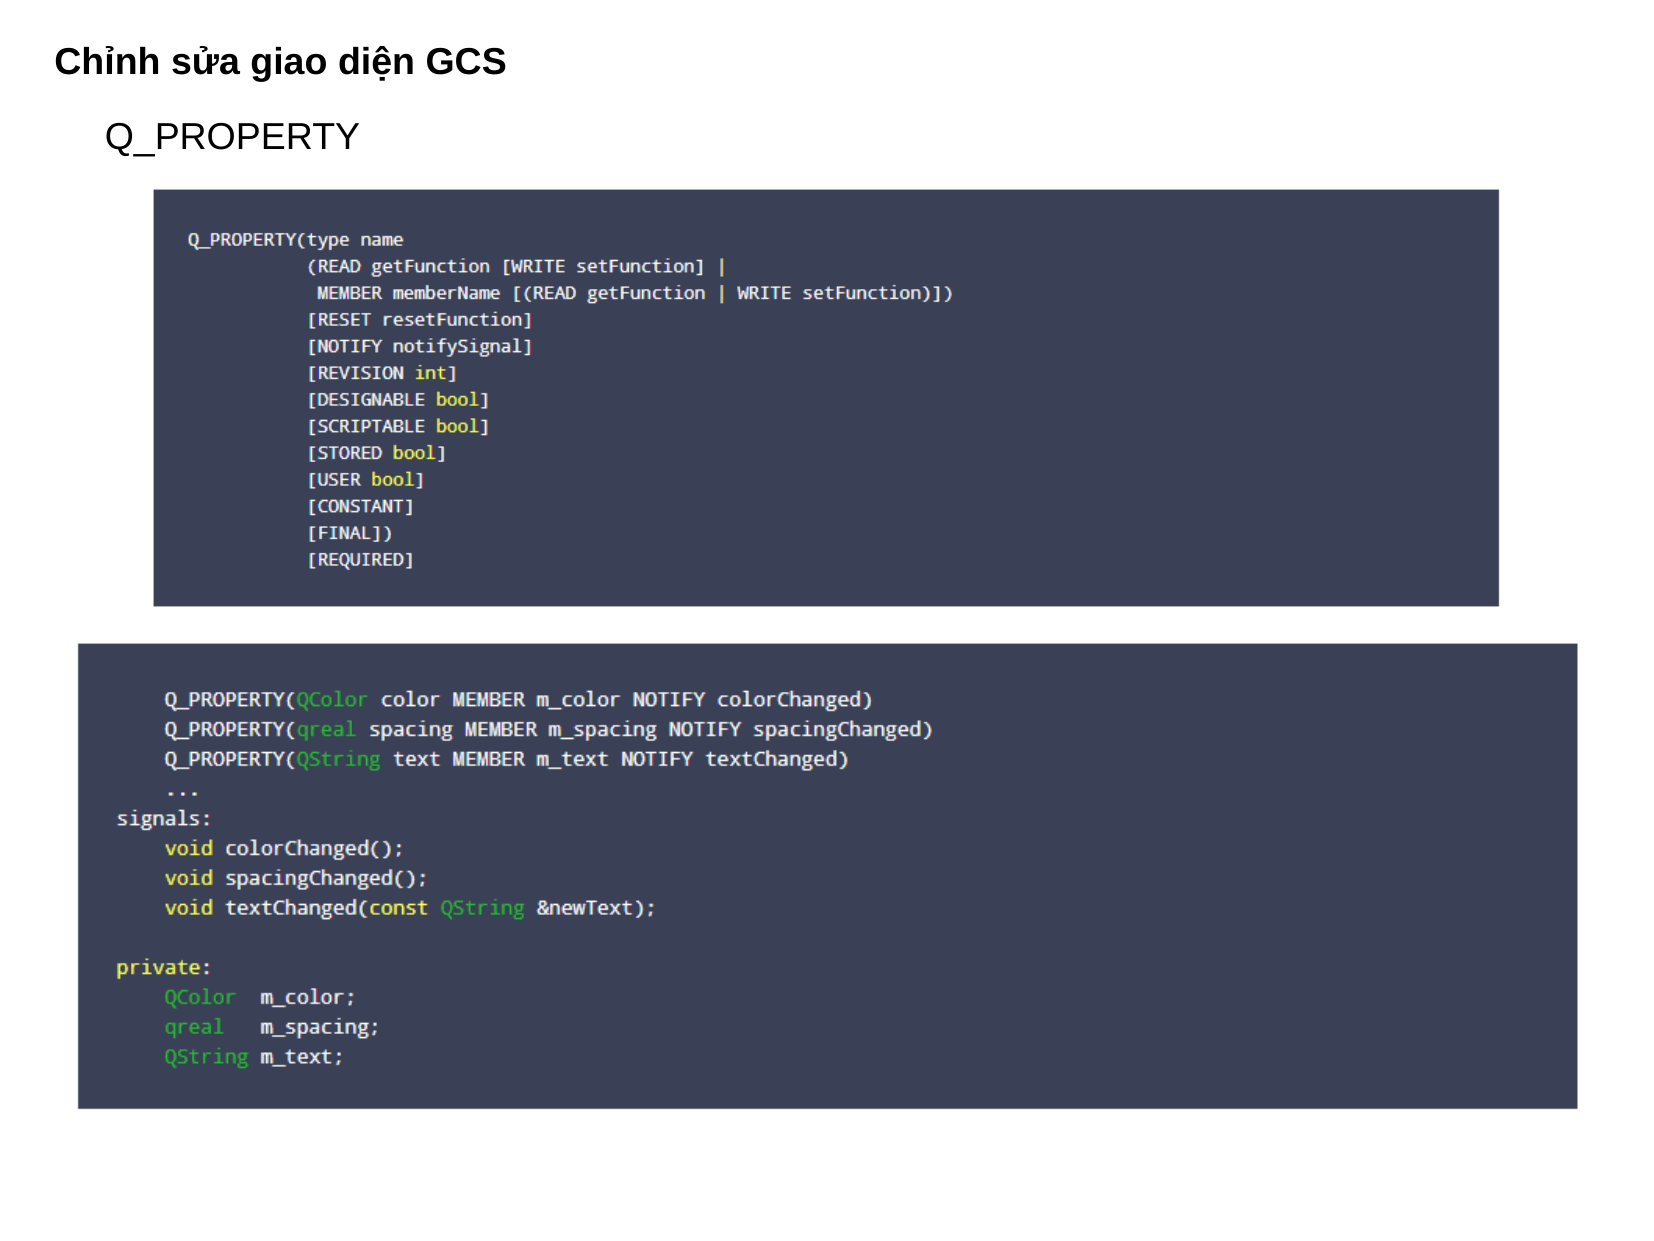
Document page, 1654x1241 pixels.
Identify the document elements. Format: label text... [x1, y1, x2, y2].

picture [144, 180, 1509, 616]
picture [69, 633, 1585, 1117]
text_box Q_PROPERTY [90, 105, 934, 162]
text_box Chỉnh sửa giao diện GCS [39, 30, 975, 87]
